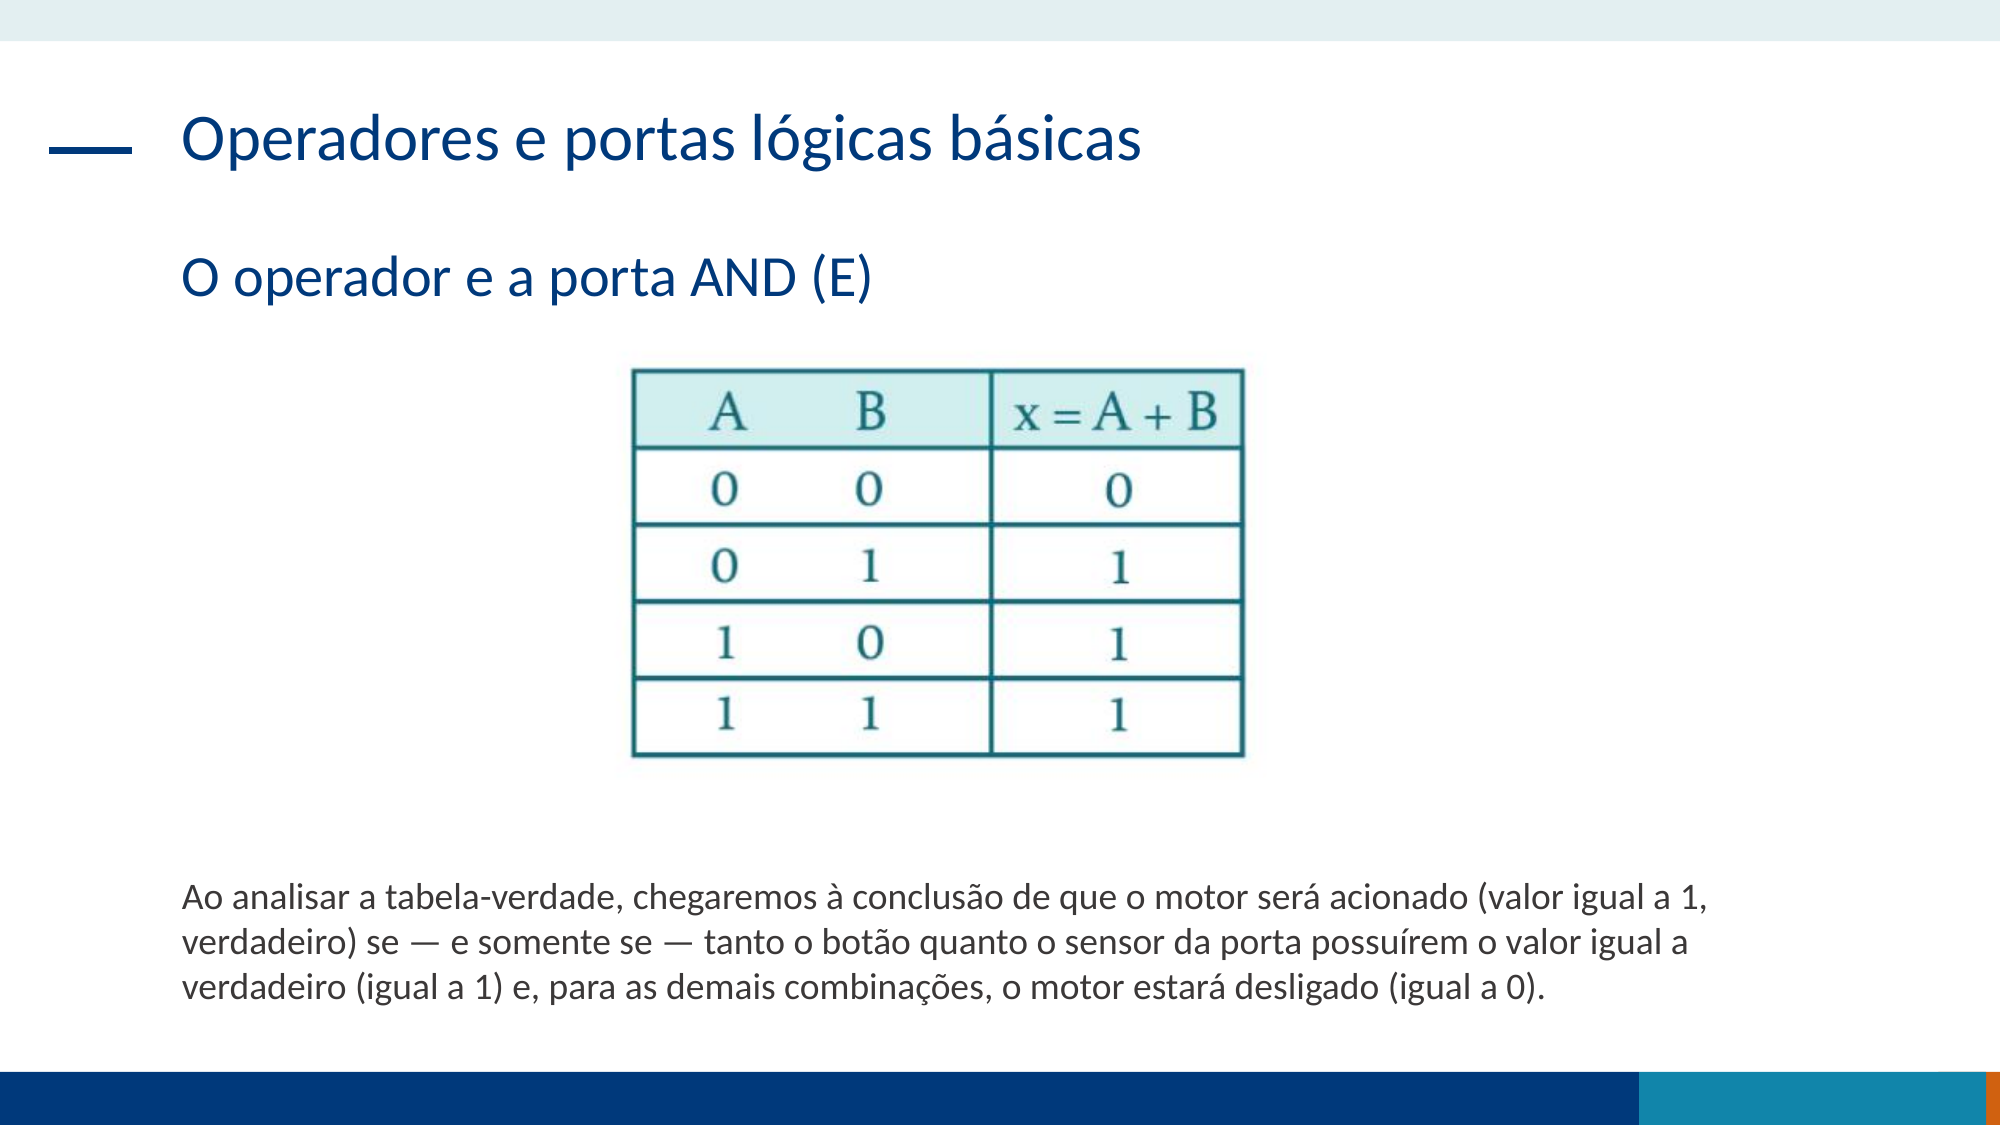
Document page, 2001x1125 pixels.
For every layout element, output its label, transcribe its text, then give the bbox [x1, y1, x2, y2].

list O operador e a porta AND (E) [167, 238, 1833, 380]
list Operadores e portas lógicas básicas [167, 95, 1833, 237]
text_box Ao analisar a tabela-verdade, chegaremos à conclusão de que o motor será acionado (valor igual a 1, verdadeiro) se — e somente se — tanto o botão quanto o sensor da porta possuírem o valor igual a verdadeiro (igual a 1) e, para as demais combinações, o motor estará desligado (igual a 0). [167, 864, 1784, 1015]
picture [592, 327, 1287, 798]
